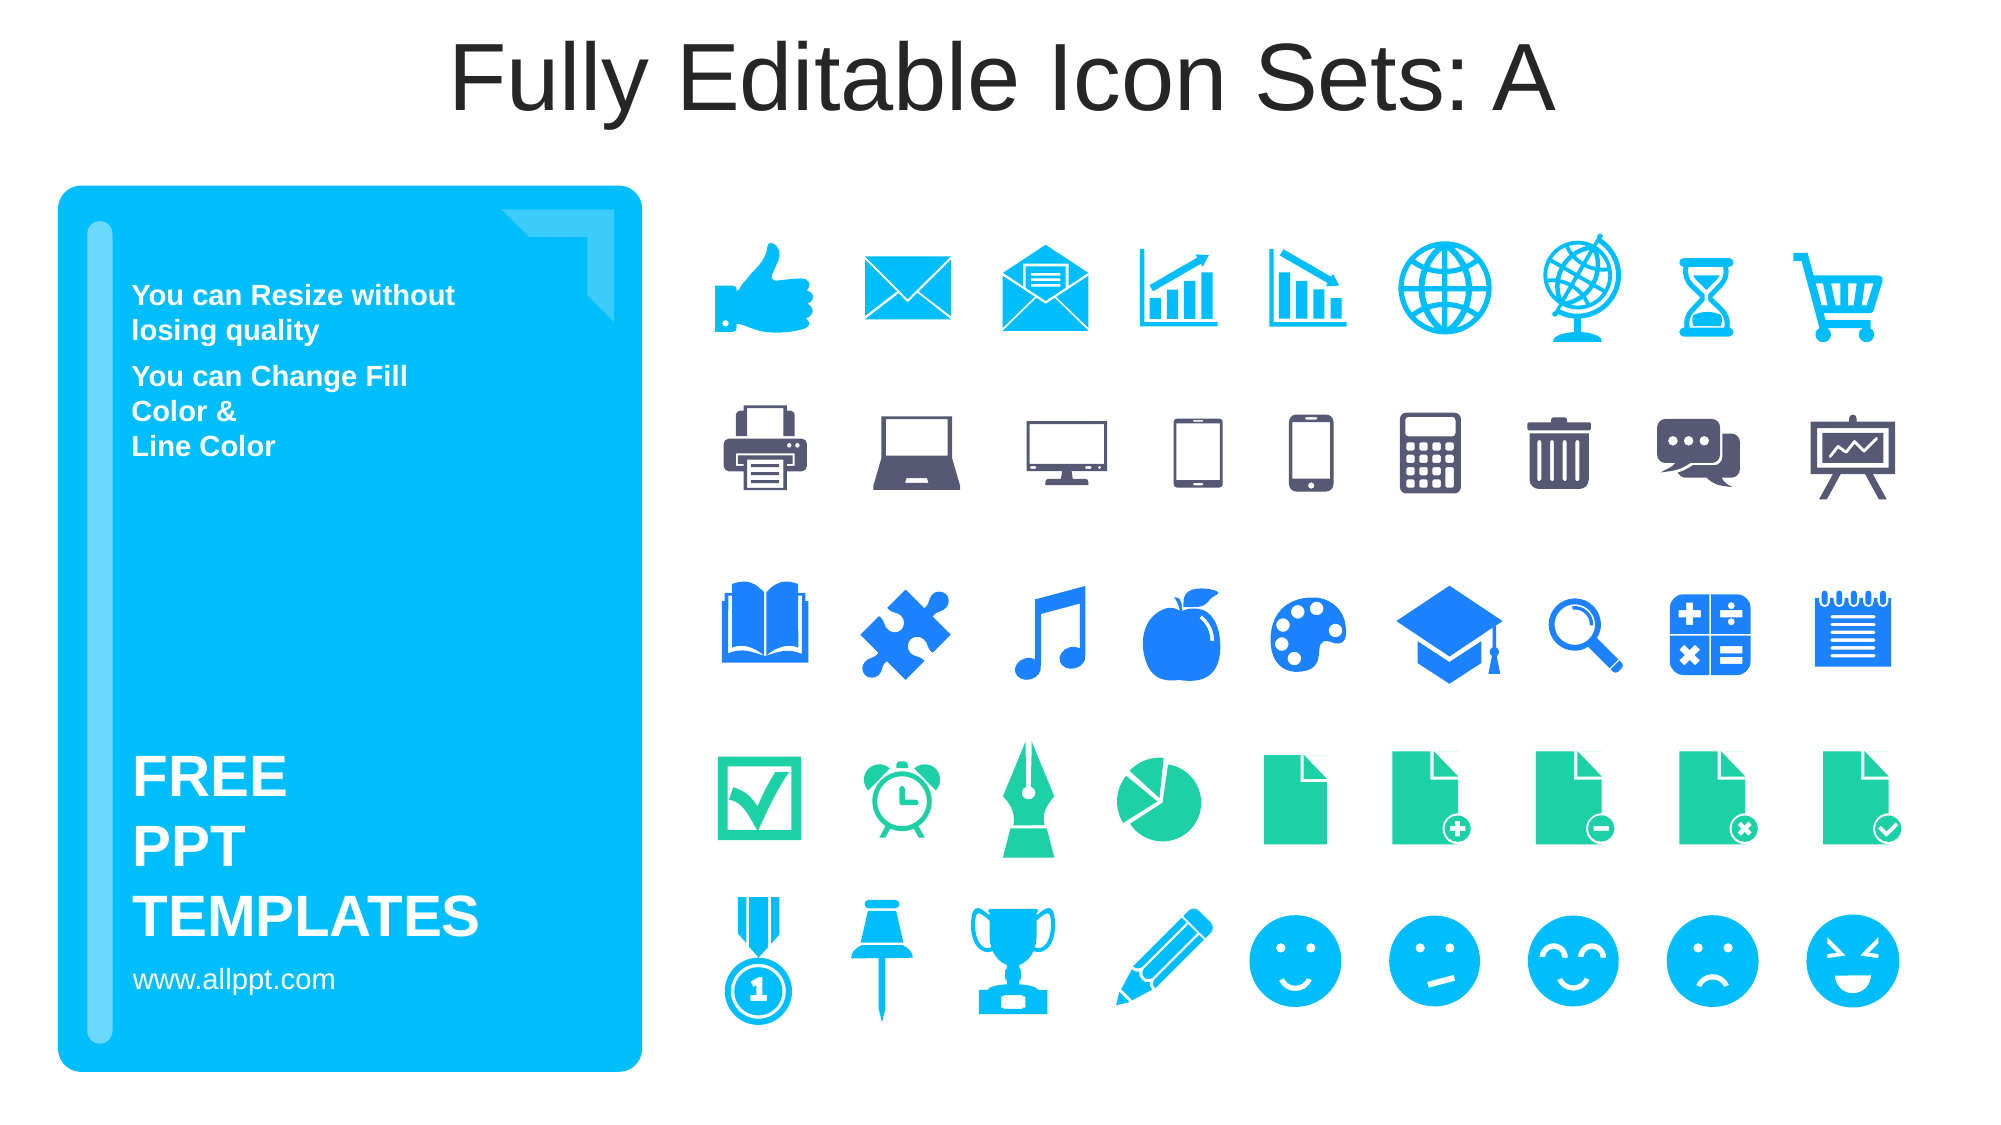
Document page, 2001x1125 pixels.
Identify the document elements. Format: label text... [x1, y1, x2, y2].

text_box [862, 255, 954, 321]
text_box [858, 588, 953, 682]
text_box [1391, 748, 1472, 846]
text_box [1547, 597, 1625, 674]
text_box [1000, 243, 1091, 332]
text_box [1668, 593, 1752, 677]
text_box [1268, 248, 1348, 328]
text_box [1805, 913, 1901, 1009]
text_box [1792, 251, 1884, 344]
text_box [1665, 914, 1760, 1009]
text_box [1534, 748, 1616, 846]
text_box [1526, 416, 1592, 490]
text_box [720, 580, 810, 664]
text_box [1542, 232, 1623, 343]
text_box [1398, 411, 1462, 495]
text_box [1809, 413, 1897, 501]
text_box [872, 415, 962, 491]
text_box [849, 898, 915, 1023]
text_box [862, 760, 942, 839]
text_box [714, 241, 815, 334]
text_box [970, 906, 1057, 1016]
text_box [1172, 417, 1224, 489]
text_box [1397, 240, 1493, 336]
list Fully Editable Icon Sets: A [53, 20, 1952, 140]
text_box [1116, 756, 1203, 843]
text_box [722, 404, 809, 492]
text_box [1248, 914, 1343, 1009]
text_box [1025, 420, 1109, 487]
text_box [1269, 596, 1348, 673]
text_box [1388, 914, 1482, 1008]
text_box [1678, 748, 1759, 846]
text_box [717, 756, 802, 841]
text_box [1263, 752, 1330, 845]
text_box [1139, 248, 1219, 327]
text_box [1014, 584, 1087, 681]
text_box [1821, 748, 1903, 846]
text_box [1394, 584, 1505, 686]
text_box [1287, 413, 1335, 493]
text_box [1656, 417, 1741, 489]
text_box [1000, 741, 1057, 859]
text_box [1141, 587, 1222, 682]
text_box [1678, 256, 1735, 338]
text_box [723, 896, 794, 1026]
text_box [1526, 914, 1620, 1008]
text_box [1114, 907, 1214, 1007]
text_box [1278, 247, 1341, 320]
text_box [1813, 589, 1893, 668]
